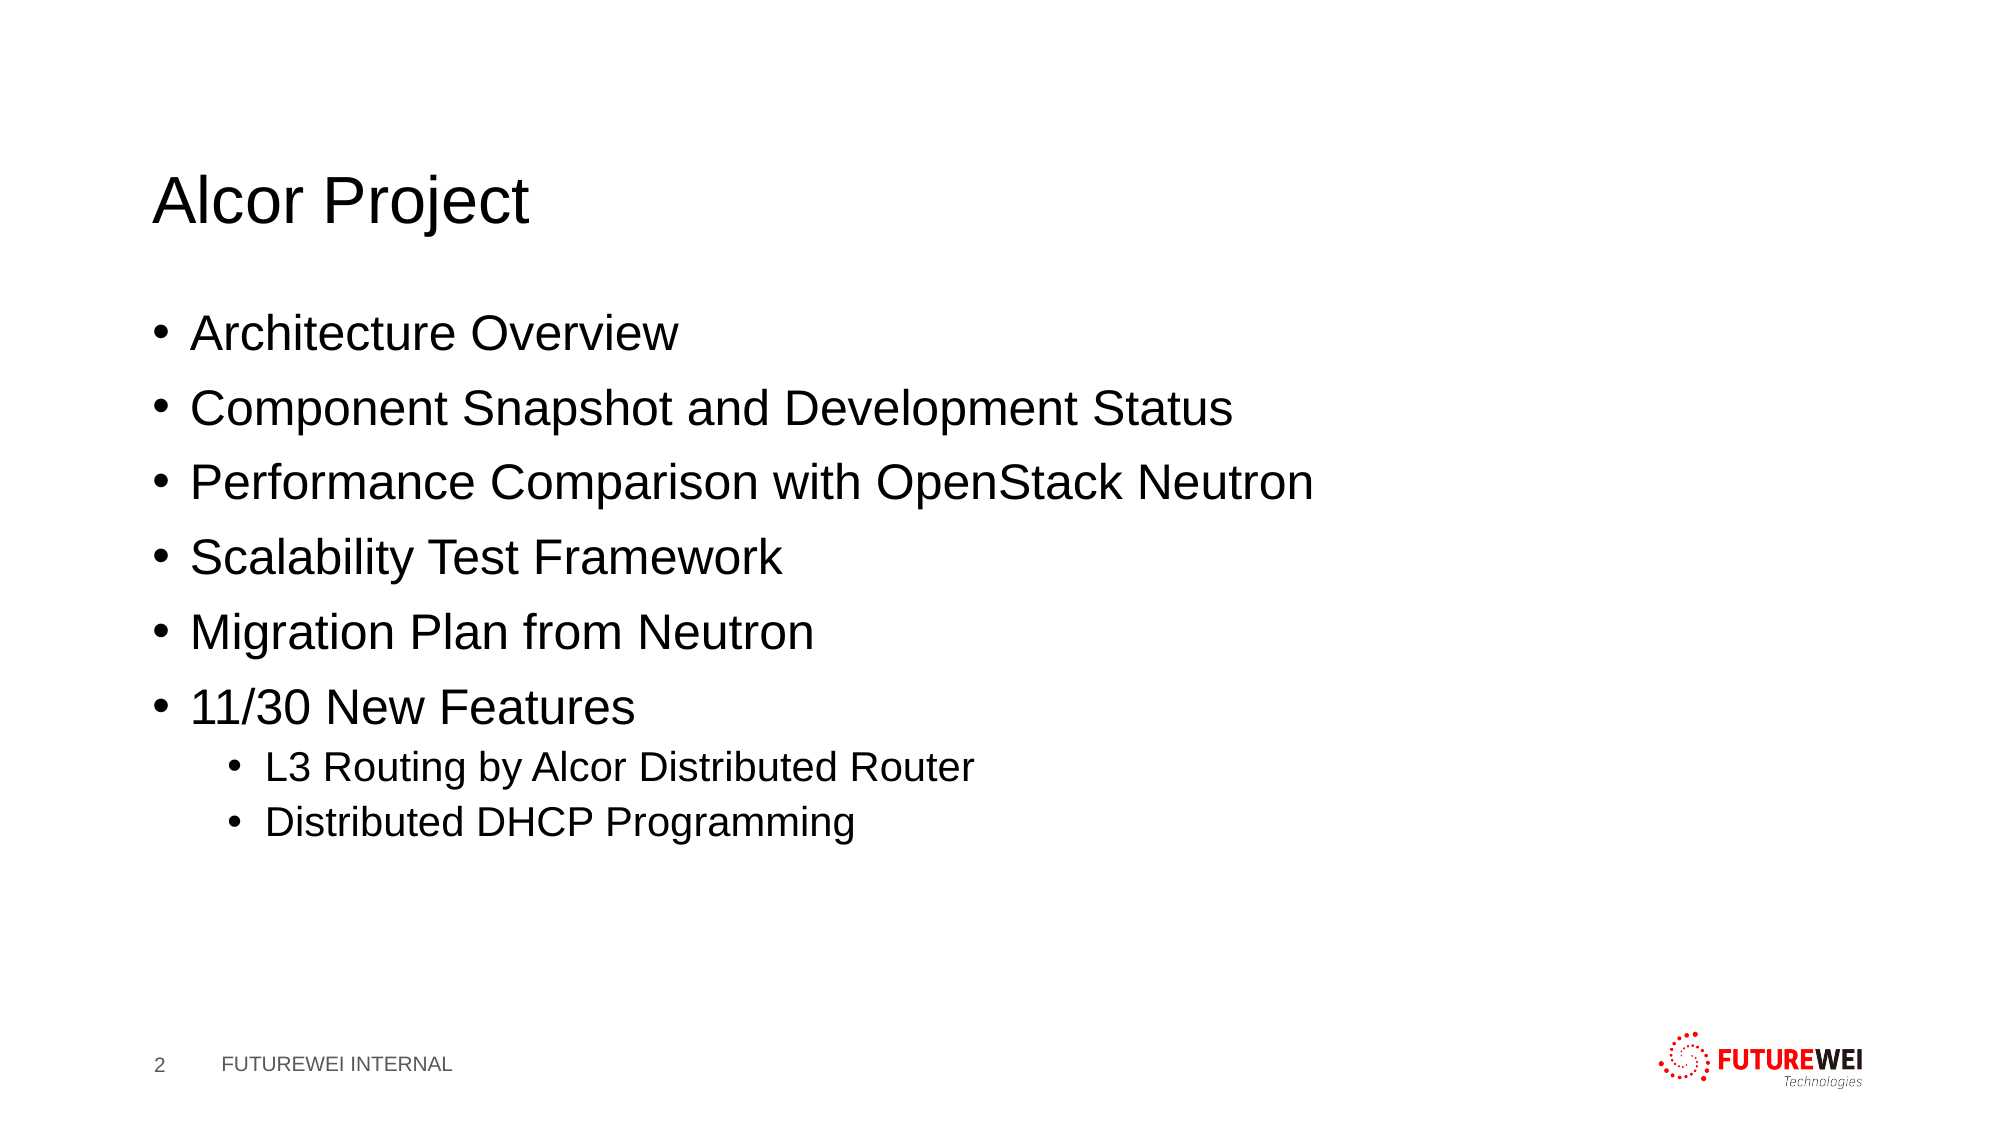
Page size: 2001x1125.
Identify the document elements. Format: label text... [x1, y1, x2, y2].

title Alcor Project [137, 59, 1863, 246]
picture [1638, 1011, 1882, 1102]
footer FUTUREWEI INTERNAL [206, 1039, 882, 1088]
slide_number 2 [117, 1039, 203, 1089]
list Architecture Overview Component Snapshot and Development Status Performance Comparison with OpenStack Neutron Scalability Test Framework Migration Plan from Neutron 11/30 New Features L3 Routing by Alcor Distributed Router Distributed DHCP Programming [137, 299, 1863, 1014]
